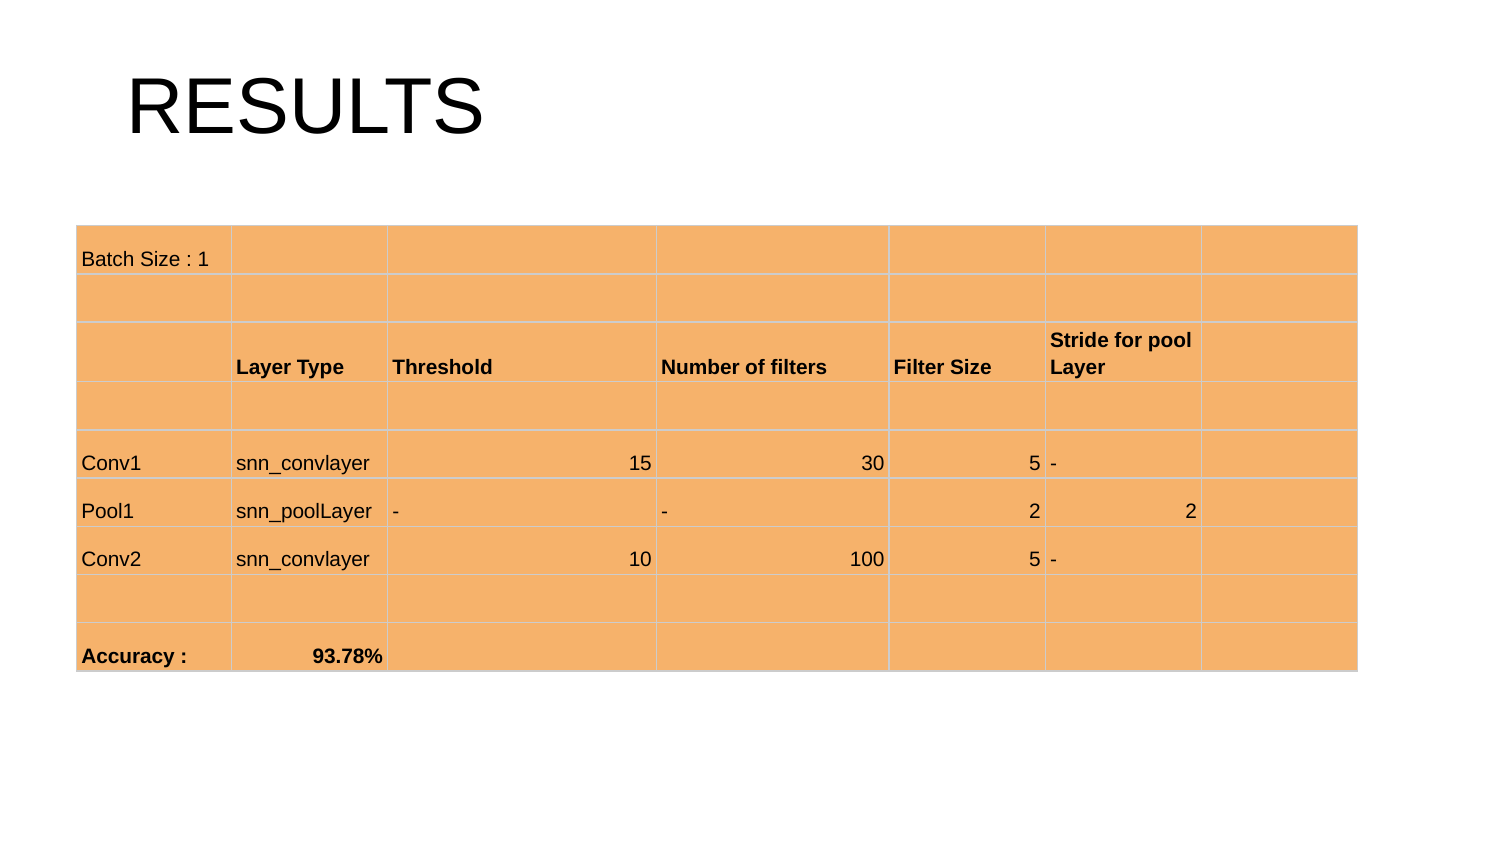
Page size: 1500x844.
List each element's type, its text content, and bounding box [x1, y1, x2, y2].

table_cell [232, 575, 387, 622]
table_header [232, 226, 387, 273]
table_cell 93.78% [232, 623, 387, 670]
table_cell 2 [890, 479, 1045, 526]
table_cell [388, 382, 656, 429]
table_cell Threshold [388, 323, 656, 381]
table_cell Stride for pool Layer [1046, 323, 1201, 381]
table_cell [77, 275, 231, 321]
table_cell [657, 382, 888, 429]
table_cell [388, 623, 656, 670]
table_cell [77, 323, 231, 381]
table_cell 5 [890, 527, 1045, 574]
table_cell Conv2 [77, 527, 231, 574]
table_cell [388, 275, 656, 321]
table_cell [1046, 575, 1201, 622]
table_cell [657, 575, 888, 622]
table_cell [232, 382, 387, 429]
table_cell [388, 575, 656, 622]
table_cell Conv1 [77, 431, 231, 477]
table_cell 15 [388, 431, 656, 477]
table_header [388, 226, 656, 273]
table_cell [890, 382, 1045, 429]
table_cell [1202, 479, 1357, 526]
table_cell 30 [657, 431, 888, 477]
table_header [657, 226, 888, 273]
table_cell Accuracy : [77, 623, 231, 670]
table_cell [1202, 527, 1357, 574]
table_cell [890, 275, 1045, 321]
table_cell - [388, 479, 656, 526]
table_header [1202, 226, 1357, 273]
table_cell [77, 575, 231, 622]
table_cell 100 [657, 527, 888, 574]
table_cell [657, 275, 888, 321]
table_cell 2 [1046, 479, 1201, 526]
table_cell Number of filters [657, 323, 888, 381]
table_cell - [657, 479, 888, 526]
table_cell [1202, 575, 1357, 622]
table_cell [1202, 623, 1357, 670]
table_cell [1046, 623, 1201, 670]
table_cell [657, 623, 888, 670]
table_cell [77, 382, 231, 429]
table_cell [1046, 382, 1201, 429]
table_cell [1046, 275, 1201, 321]
table_cell - [1046, 431, 1201, 477]
table_cell snn_poolLayer [232, 479, 387, 526]
table_cell Filter Size [890, 323, 1045, 381]
title RESULTS [31, 63, 582, 165]
table_header Batch Size : 1 [77, 226, 231, 273]
table_cell Pool1 [77, 479, 231, 526]
table_cell [890, 623, 1045, 670]
table_cell [1202, 382, 1357, 429]
table_cell 5 [890, 431, 1045, 477]
table_cell snn_convlayer [232, 431, 387, 477]
table_cell [1202, 431, 1357, 477]
table_cell [232, 275, 387, 321]
table_cell [890, 575, 1045, 622]
table_header [890, 226, 1045, 273]
table_cell - [1046, 527, 1201, 574]
table_cell snn_convlayer [232, 527, 387, 574]
table_cell [1202, 323, 1357, 381]
table_cell Layer Type [232, 323, 387, 381]
table_cell 10 [388, 527, 656, 574]
table_header [1046, 226, 1201, 273]
table_cell [1202, 275, 1357, 321]
